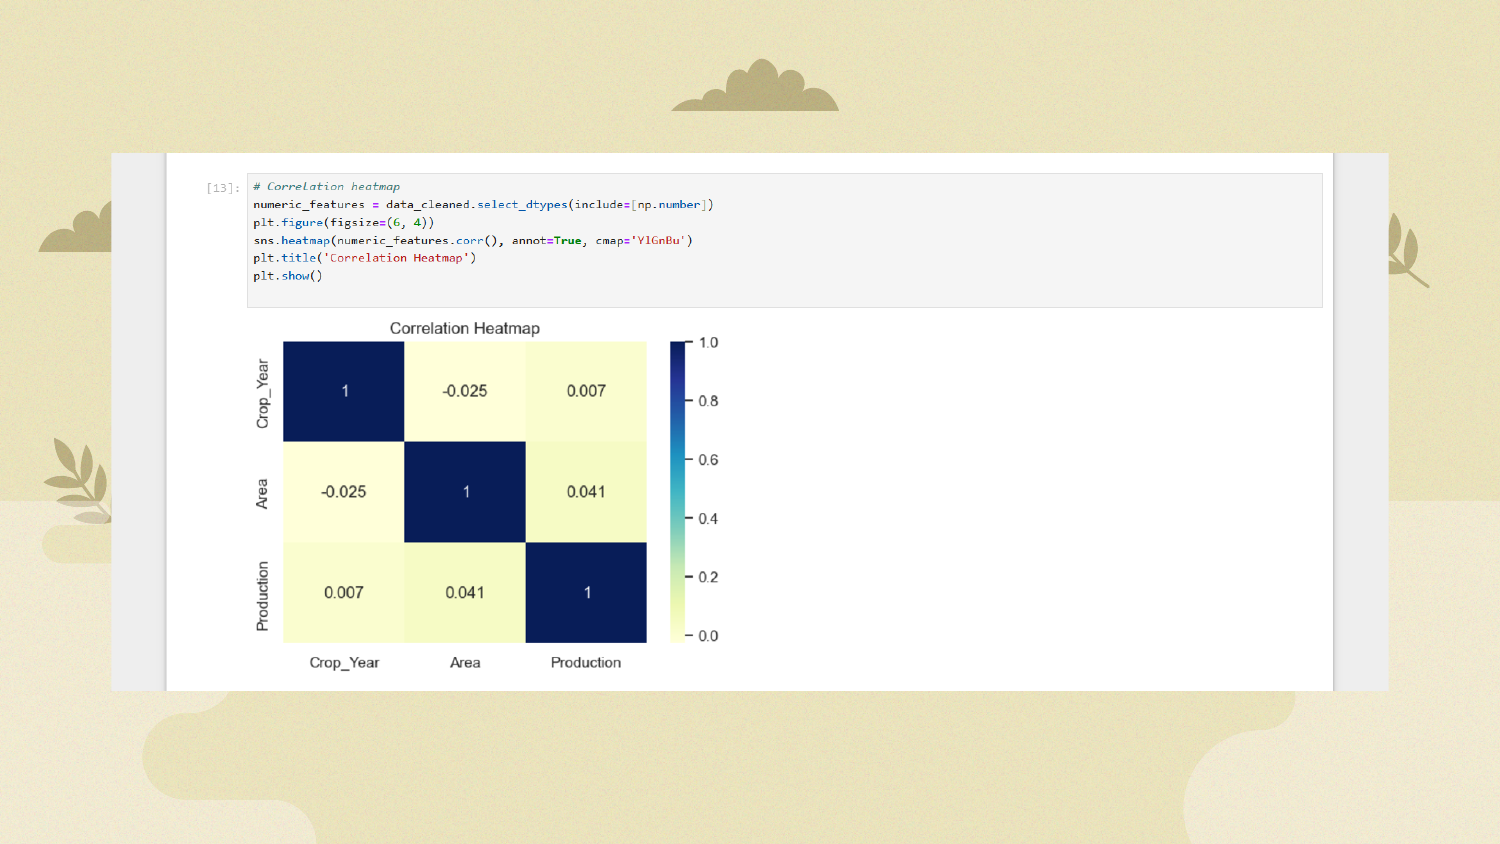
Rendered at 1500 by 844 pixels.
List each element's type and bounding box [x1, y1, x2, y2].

picture [110, 152, 1389, 691]
